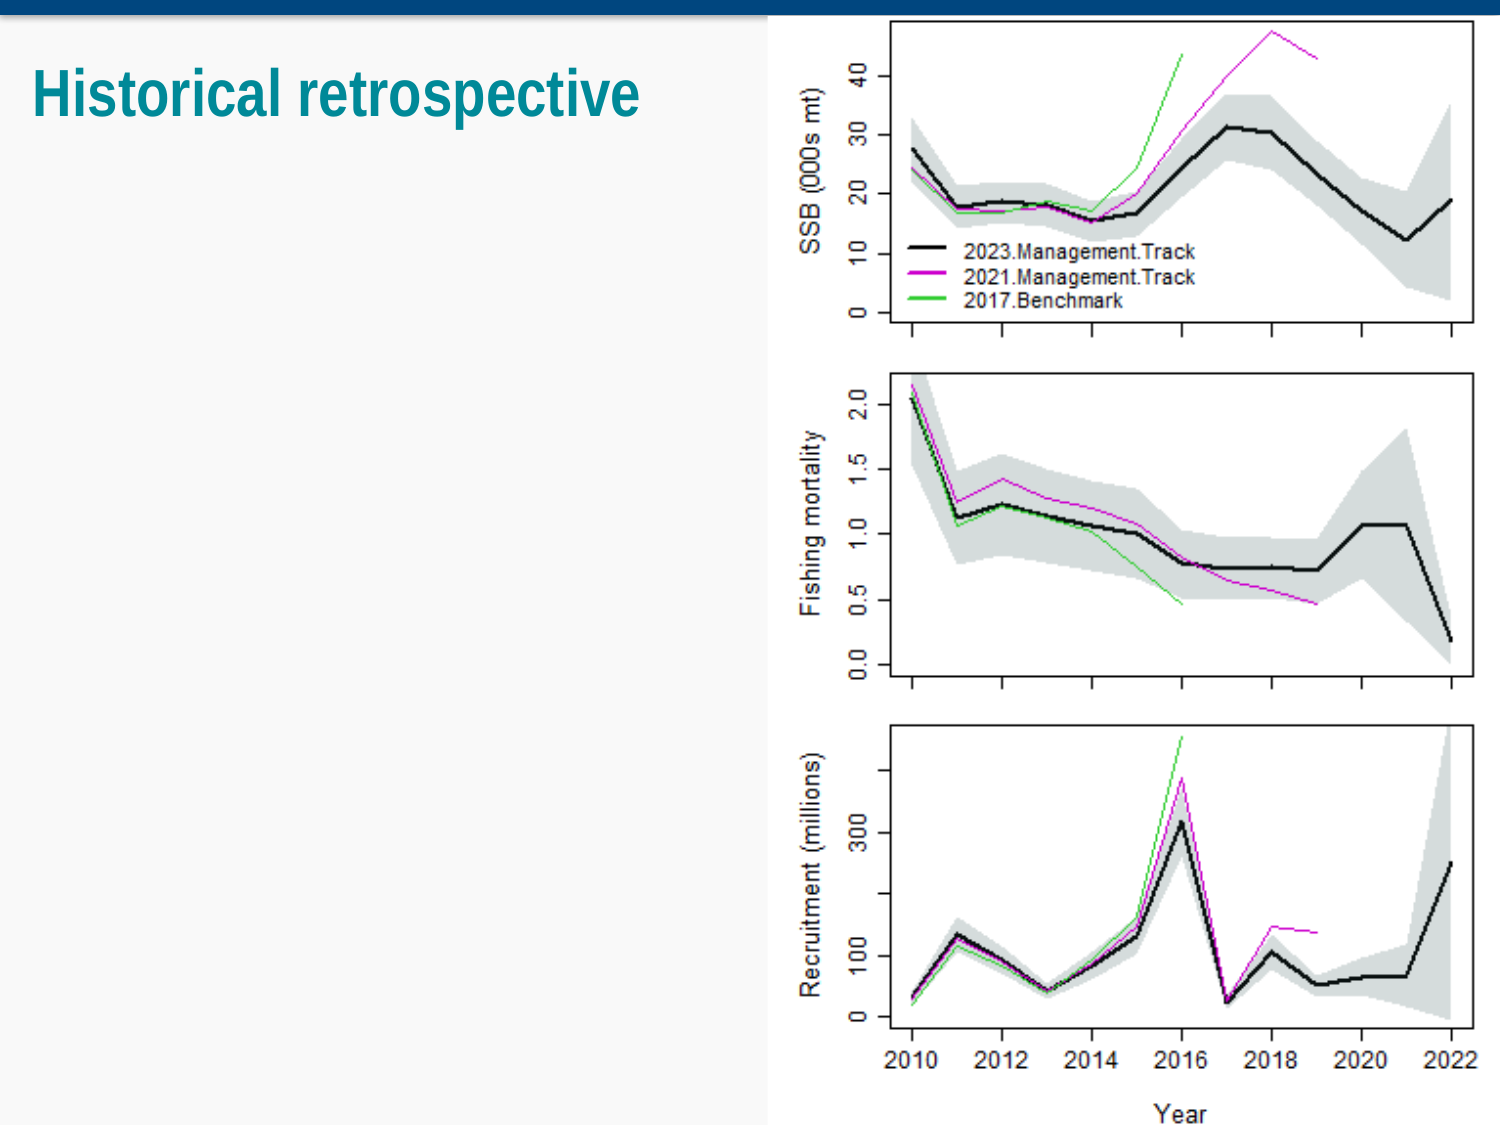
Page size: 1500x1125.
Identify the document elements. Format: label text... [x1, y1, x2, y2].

picture [767, 15, 1500, 1125]
text_box Historical retrospective [17, 41, 762, 219]
